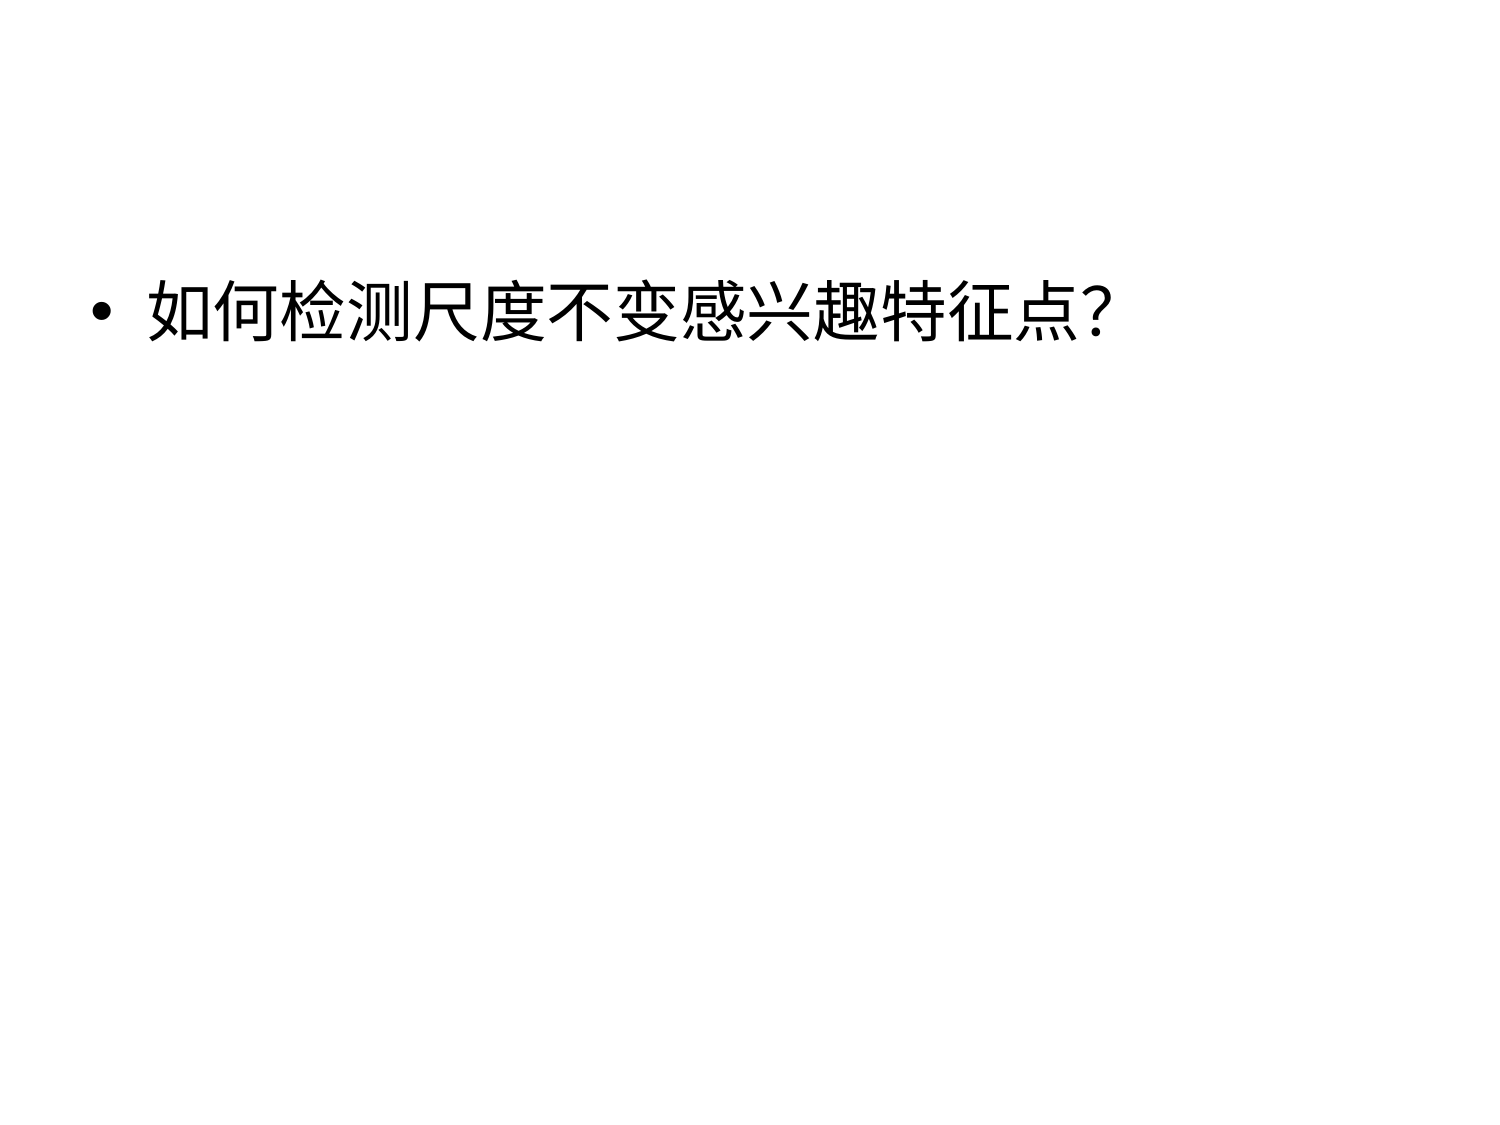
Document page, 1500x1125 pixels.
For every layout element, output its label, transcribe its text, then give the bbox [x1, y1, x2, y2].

list 如何检测尺度不变感兴趣特征点？ [75, 262, 1425, 1005]
